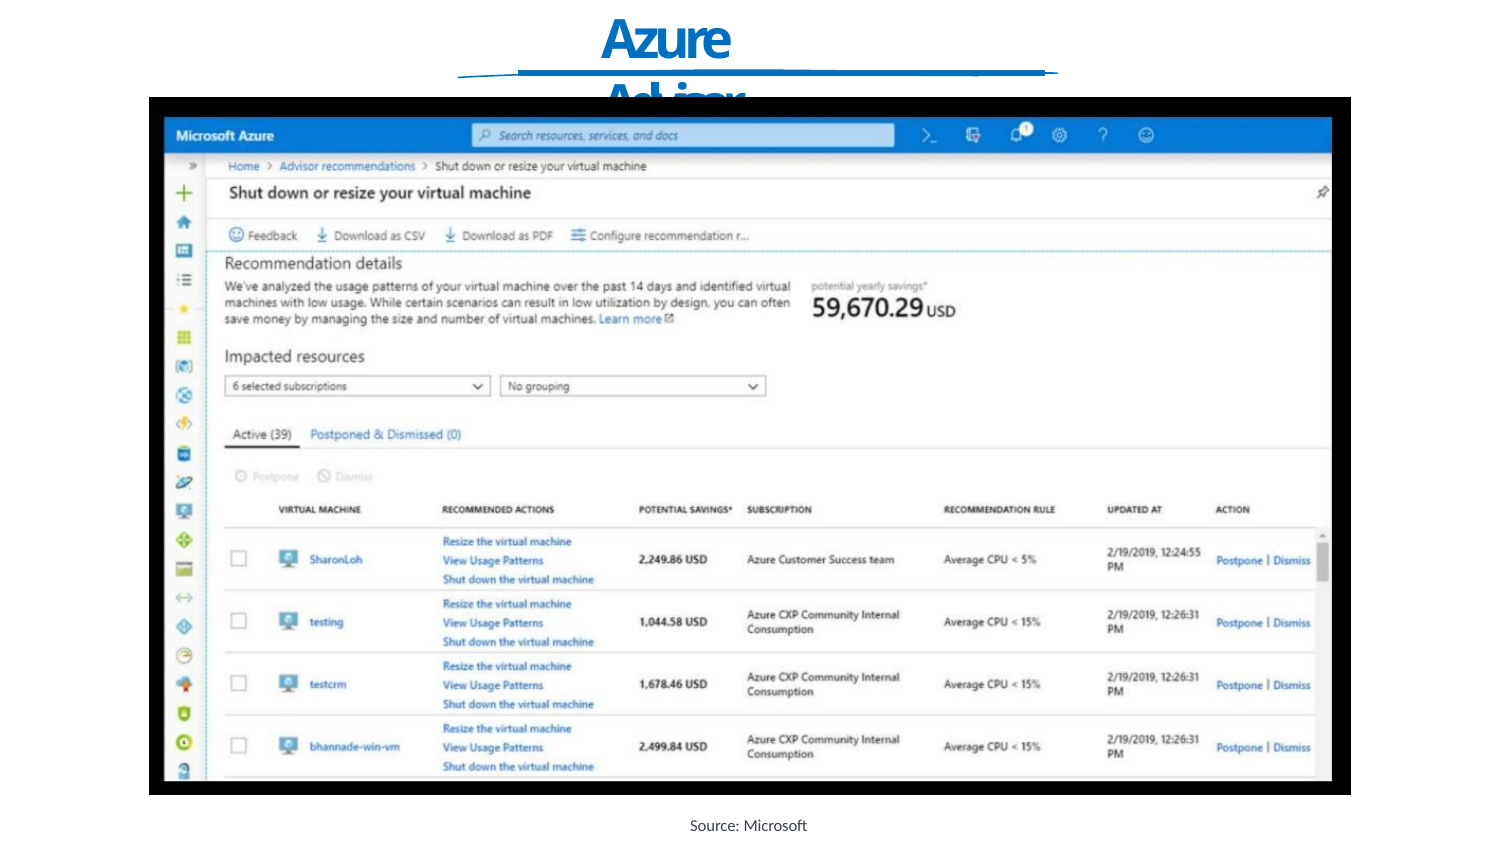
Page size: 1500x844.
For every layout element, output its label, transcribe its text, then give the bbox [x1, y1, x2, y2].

text_box Source: Microsoft [688, 813, 813, 836]
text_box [456, 69, 1059, 79]
title Azure Advisor [599, 2, 868, 67]
title Azure Advisor [599, 87, 868, 96]
picture [149, 97, 1351, 795]
